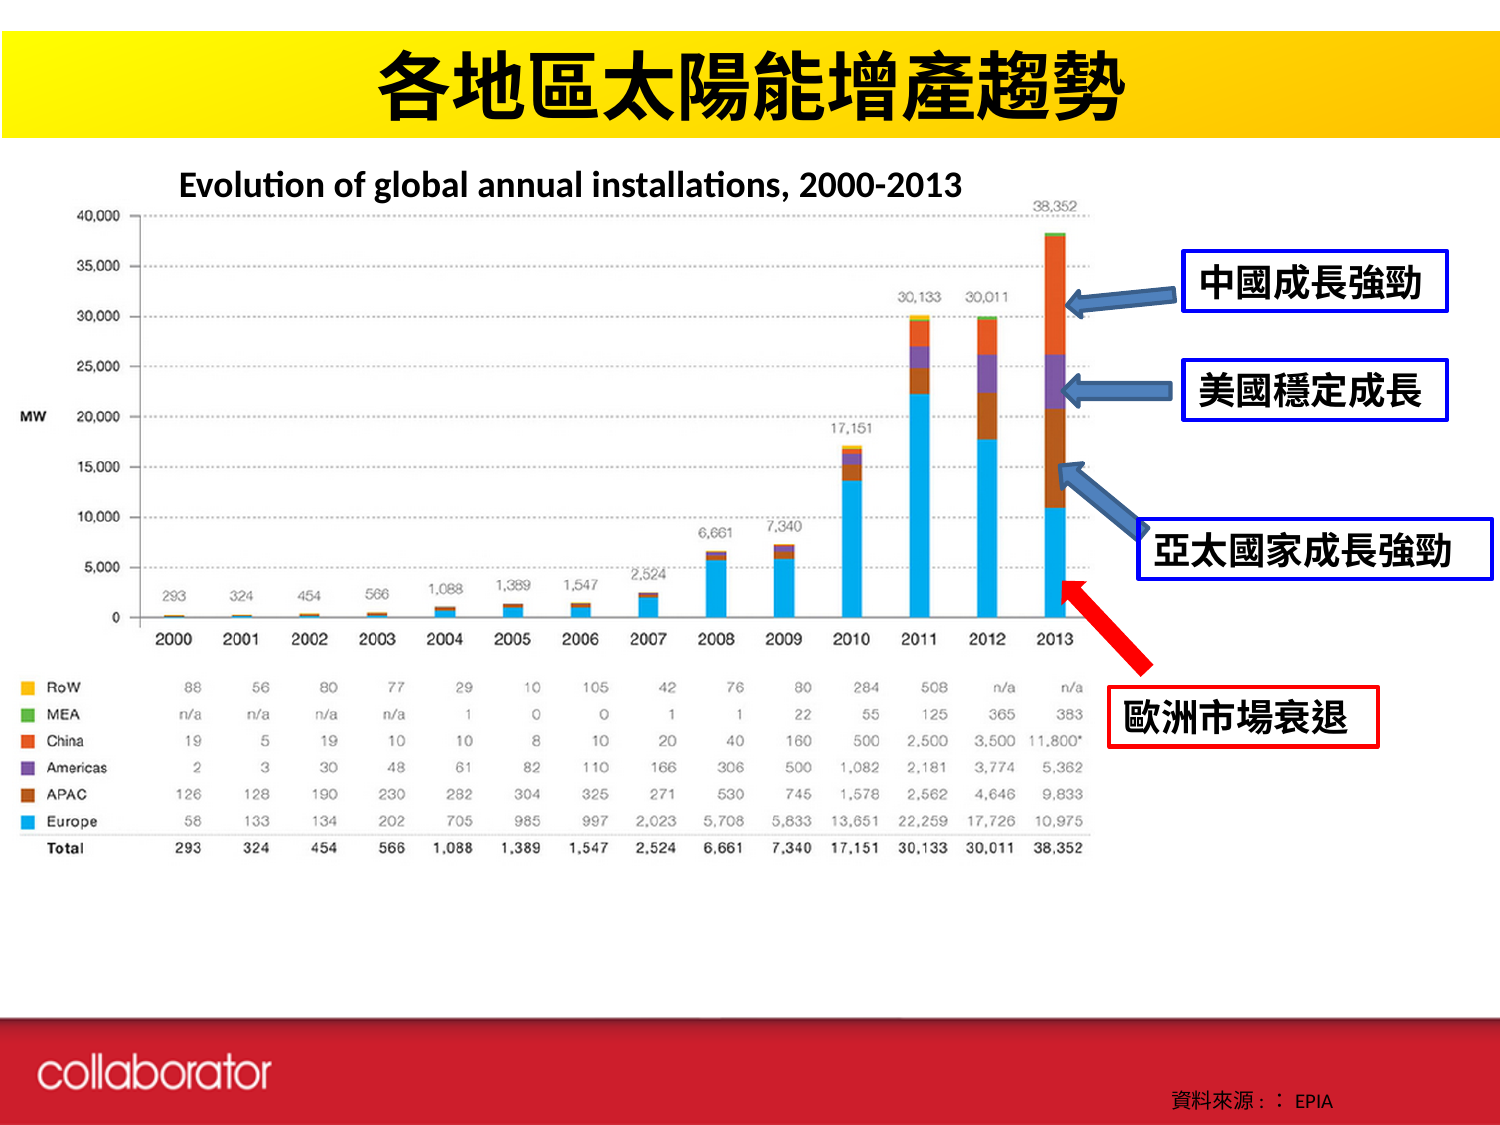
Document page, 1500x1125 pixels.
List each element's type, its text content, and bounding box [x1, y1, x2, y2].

text_box [1116, 621, 1156, 680]
text_box Evolution of global annual installations, 2000-2013 [0, 152, 1253, 213]
picture [0, 1017, 1500, 1125]
text_box 中國成長強勁 [1183, 251, 1448, 311]
text_box 亞太國家成長強勁 [1138, 519, 1493, 579]
text_box 資料來源:：EPIA [1156, 1080, 1500, 1121]
text_box 各地區太陽能增產趨勢 [0, 29, 1500, 139]
slide_number 24 [1074, 1042, 1425, 1103]
text_box 美國穩定成長 [1183, 360, 1448, 420]
picture [12, 199, 1113, 866]
text_box [1116, 380, 1173, 402]
text_box [1116, 285, 1178, 310]
text_box [1116, 498, 1141, 543]
text_box 歐洲市場衰退 [1116, 686, 1378, 747]
